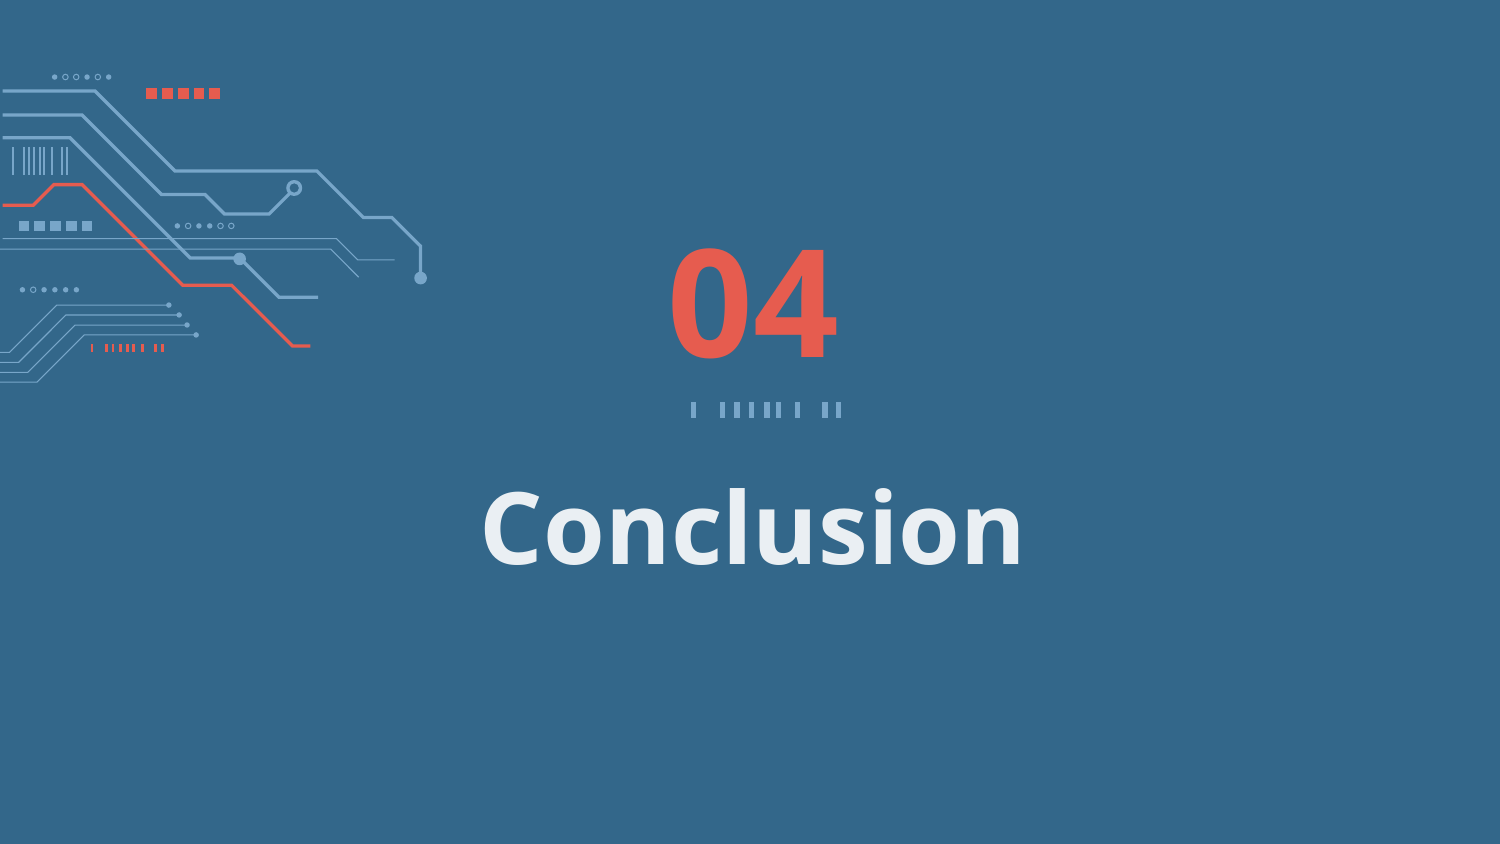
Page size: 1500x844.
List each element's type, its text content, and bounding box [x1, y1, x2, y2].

title Conclusion [323, 449, 1184, 600]
title 04 [402, 211, 1104, 403]
